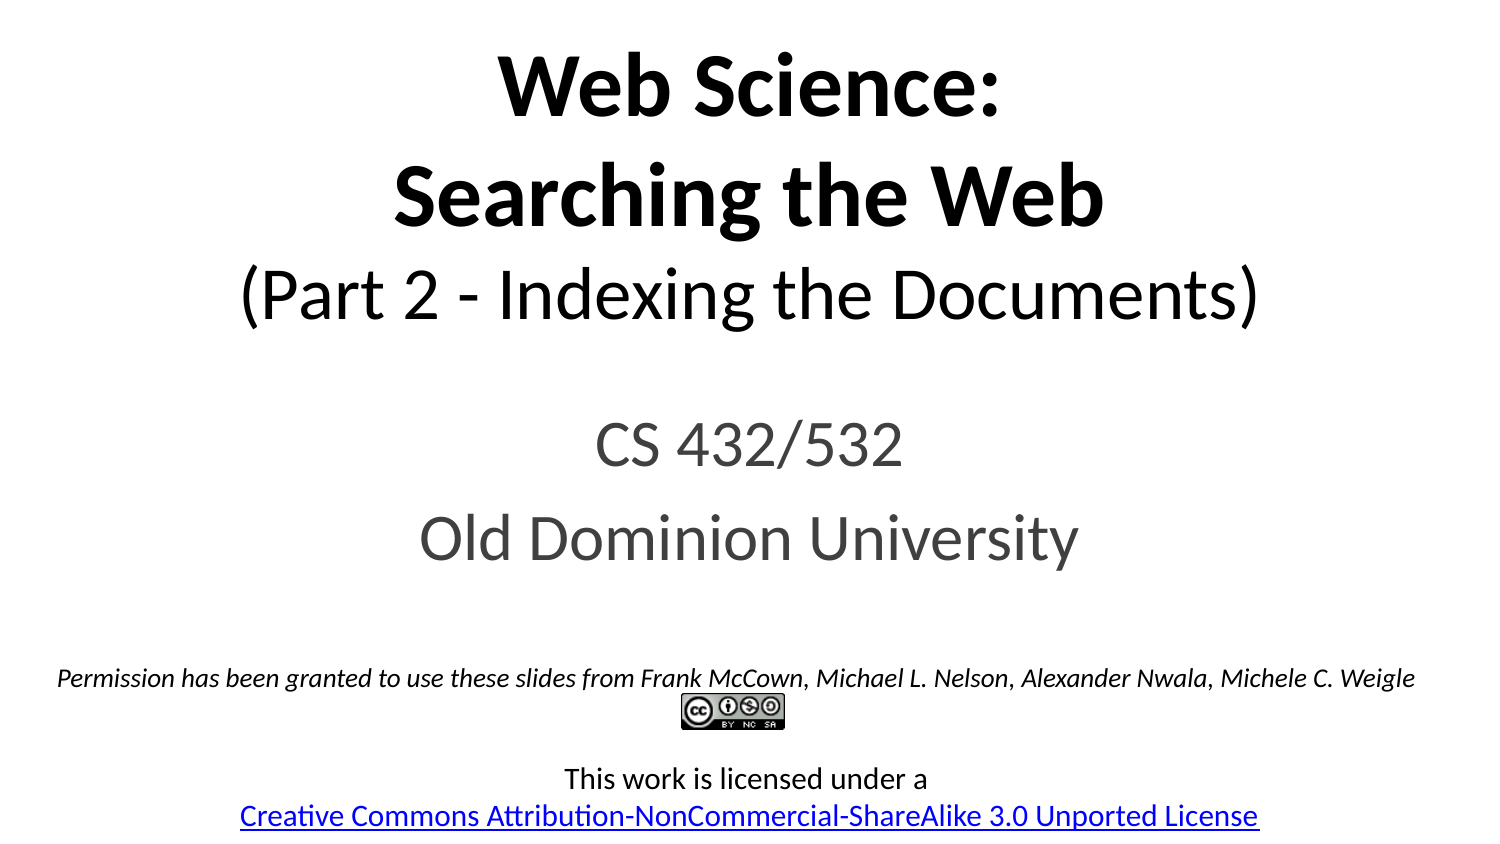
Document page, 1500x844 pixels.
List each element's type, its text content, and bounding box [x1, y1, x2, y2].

title Web Science: Searching the Web (Part 2 - Indexing the Documents) [112, 82, 1388, 388]
subtitle CS 432/532 Old Dominion University [225, 392, 1275, 608]
picture [680, 693, 785, 731]
text_box This work is licensed under a Creative Commons Attribution-NonCommercial-ShareAlike 3.0 Unported License [131, 750, 1369, 830]
text_box Permission has been granted to use these slides from Frank McCown, Michael L. Nelson, Alexander Nwala, Michele C. Weigle [41, 645, 1483, 703]
